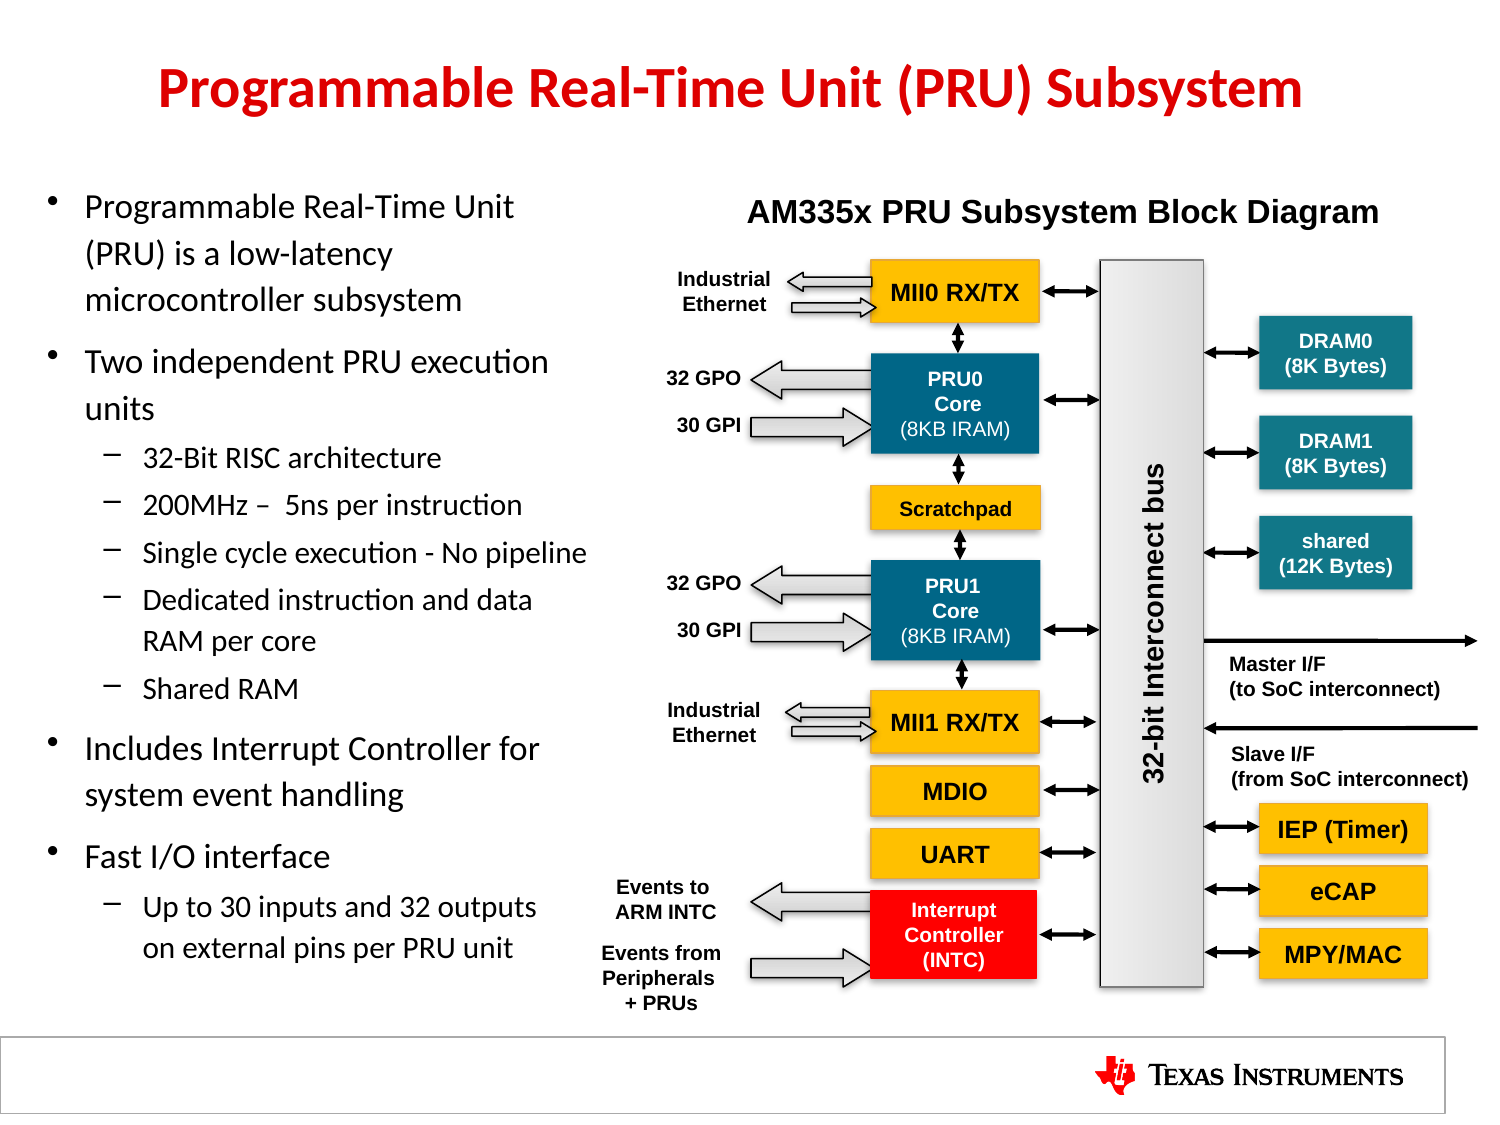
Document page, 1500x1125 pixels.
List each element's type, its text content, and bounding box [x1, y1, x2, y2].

text_box [1208, 446, 1254, 459]
text_box MII1 RX/TX [870, 690, 1040, 754]
text_box [1202, 820, 1260, 833]
text_box Industrial Ethernet [648, 265, 800, 316]
text_box IEP (Timer) [1259, 803, 1428, 854]
text_box [1203, 882, 1261, 896]
text_box [1208, 346, 1254, 359]
text_box [750, 360, 865, 400]
text_box PRU0 Core (8KB IRAM) [870, 353, 1040, 454]
text_box [1043, 783, 1100, 797]
text_box 30 GPI [514, 616, 742, 642]
text_box [955, 658, 969, 690]
text_box [951, 322, 965, 354]
text_box [1204, 945, 1262, 959]
text_box MDIO [870, 765, 1040, 817]
text_box [750, 612, 865, 652]
text_box Master I/F (to SoC interconnect) [1229, 650, 1450, 701]
text_box DRAM1 (8K Bytes) [1259, 415, 1413, 490]
text_box 32-bit Interconnect bus [1099, 259, 1204, 988]
text_box [791, 721, 877, 742]
text_box MII0 RX/TX [870, 259, 1040, 323]
text_box [750, 407, 865, 447]
title Programmable Real-Time Unit (PRU) Subsystem [37, 23, 1426, 158]
picture [1095, 1056, 1403, 1095]
text_box [752, 948, 865, 988]
text_box [1039, 846, 1097, 859]
text_box 32 GPO [514, 569, 742, 595]
list Programmable Real-Time Unit (PRU) is a low-latency microcontroller subsystem Two independent PRU execution units 32-Bit RISC architecture 200MHz – 5ns per instruction Single cycle execution - No pipeline Dedicated instruction and data RAM per core Shared RAM Includes Interrupt Controller for system event handling Fast I/O interface Up to 30 inputs and 32 outputs on external pins per PRU unit [31, 171, 606, 984]
text_box [1044, 393, 1094, 407]
text_box UART [870, 828, 1040, 879]
text_box Events from Peripherals + PRUs [571, 939, 752, 1015]
text_box Industrial Ethernet [638, 696, 790, 747]
text_box [1208, 634, 1478, 648]
text_box Slave I/F (from SoC interconnect) [1231, 740, 1478, 791]
text_box Interrupt Controller (INTC) [870, 890, 1037, 979]
text_box [800, 271, 873, 292]
text_box AM335x PRU Subsystem Block Diagram [687, 190, 1440, 231]
text_box shared (12K Bytes) [1259, 515, 1413, 590]
text_box [750, 565, 865, 605]
text_box [1208, 546, 1254, 559]
text_box [1041, 285, 1099, 298]
text_box [1039, 715, 1097, 729]
text_box [750, 882, 868, 922]
text_box Scratchpad [870, 485, 1041, 530]
text_box [952, 453, 965, 485]
text_box eCAP [1259, 865, 1428, 917]
text_box DRAM0 (8K Bytes) [1259, 315, 1413, 390]
text_box [953, 529, 967, 561]
text_box [790, 702, 871, 723]
text_box Events to ARM INTC [590, 873, 742, 924]
text_box [1041, 928, 1094, 941]
text_box 32 GPO [514, 364, 742, 390]
text_box [800, 297, 877, 318]
text_box 30 GPI [514, 411, 742, 437]
text_box [1208, 722, 1478, 735]
text_box PRU1 Core (8KB IRAM) [870, 559, 1041, 661]
text_box MPY/MAC [1259, 928, 1428, 979]
text_box [1046, 623, 1094, 637]
